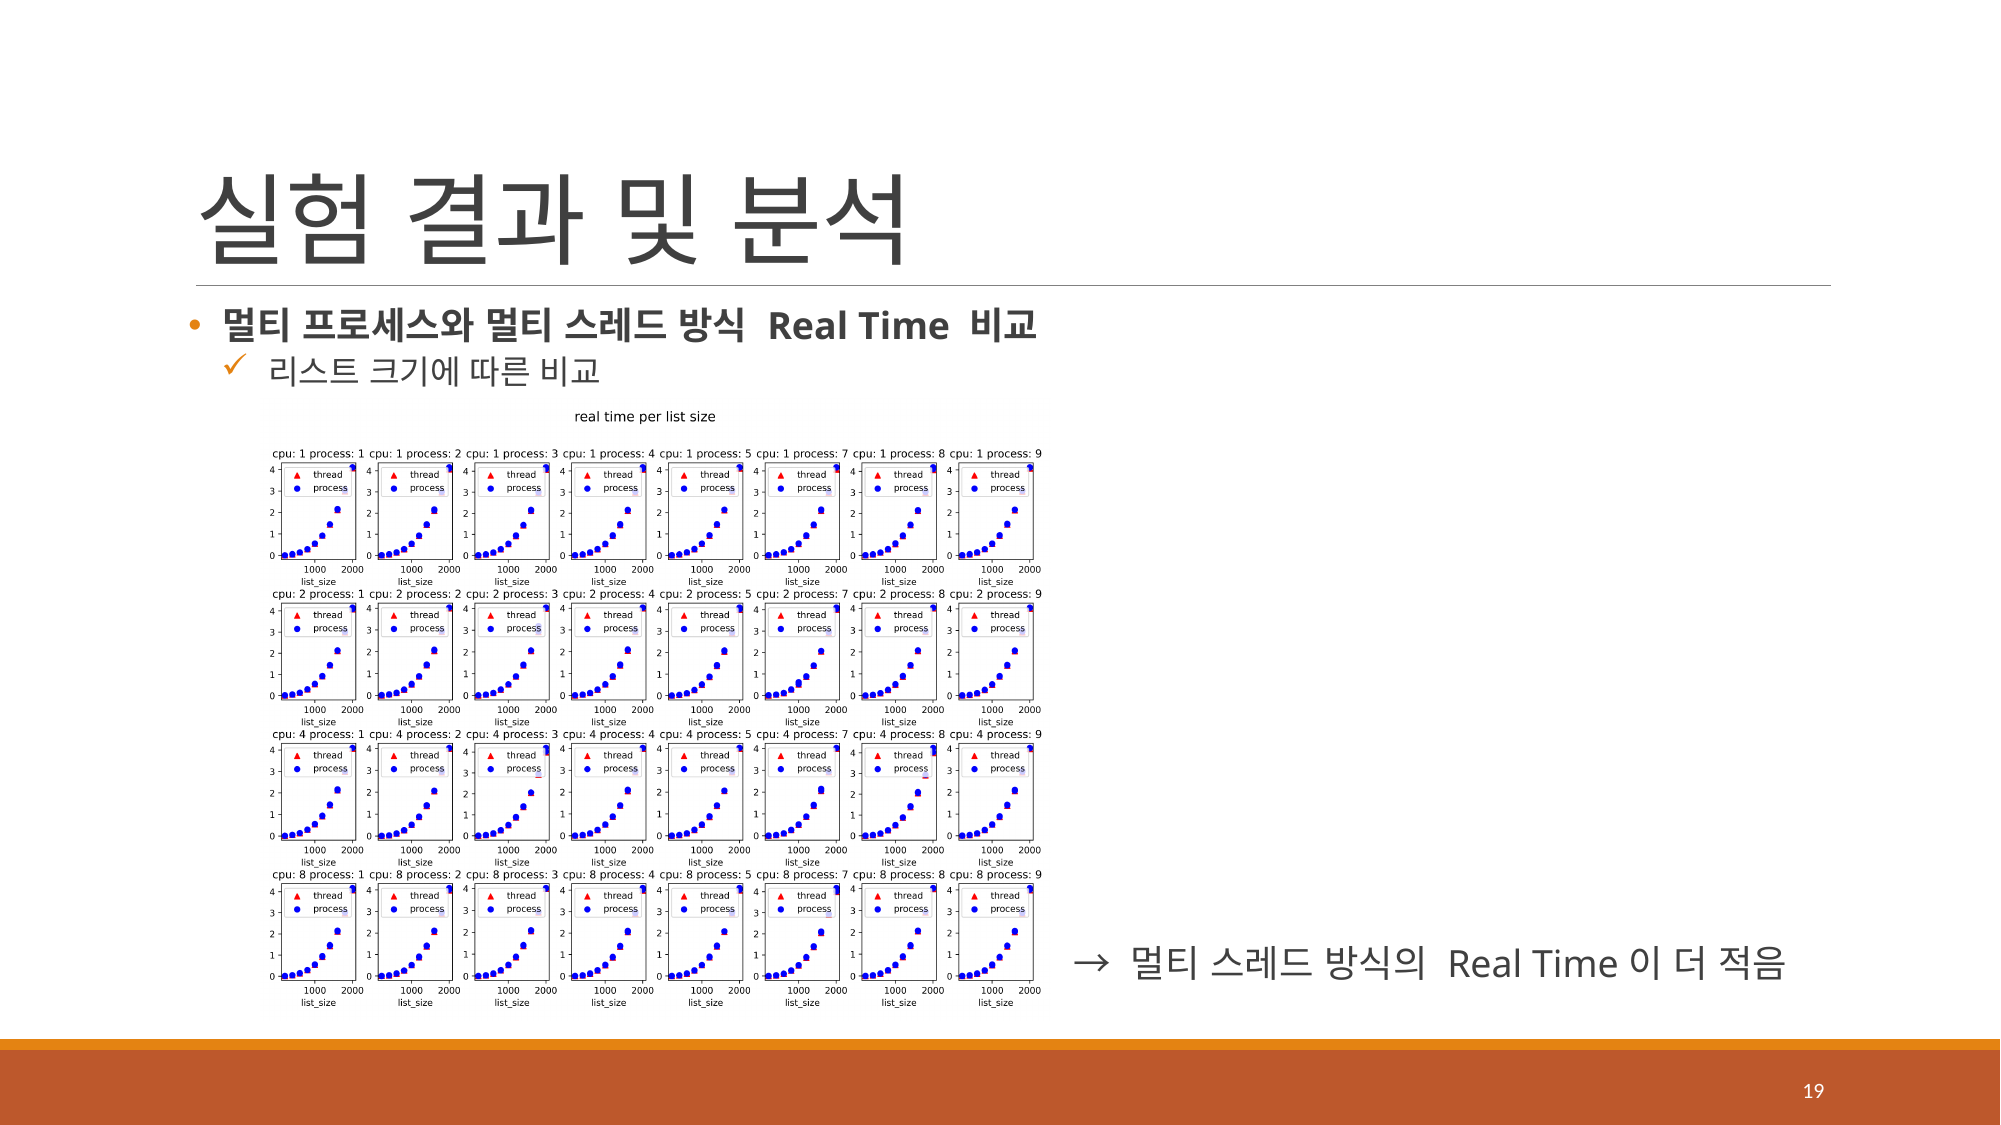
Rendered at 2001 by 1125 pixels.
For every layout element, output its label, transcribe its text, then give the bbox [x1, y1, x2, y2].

title 실험 결과 및 분석 [180, 47, 1830, 285]
slide_number 19 [1624, 1059, 1840, 1120]
picture [260, 397, 1051, 1022]
text_box → 멀티 스레드 방식의 Real Time이 더 적음 [1073, 938, 1864, 1019]
list 멀티 프로세스와 멀티 스레드 방식 Real Time 비교 리스트 크기에 따른 비교 [188, 299, 1194, 428]
